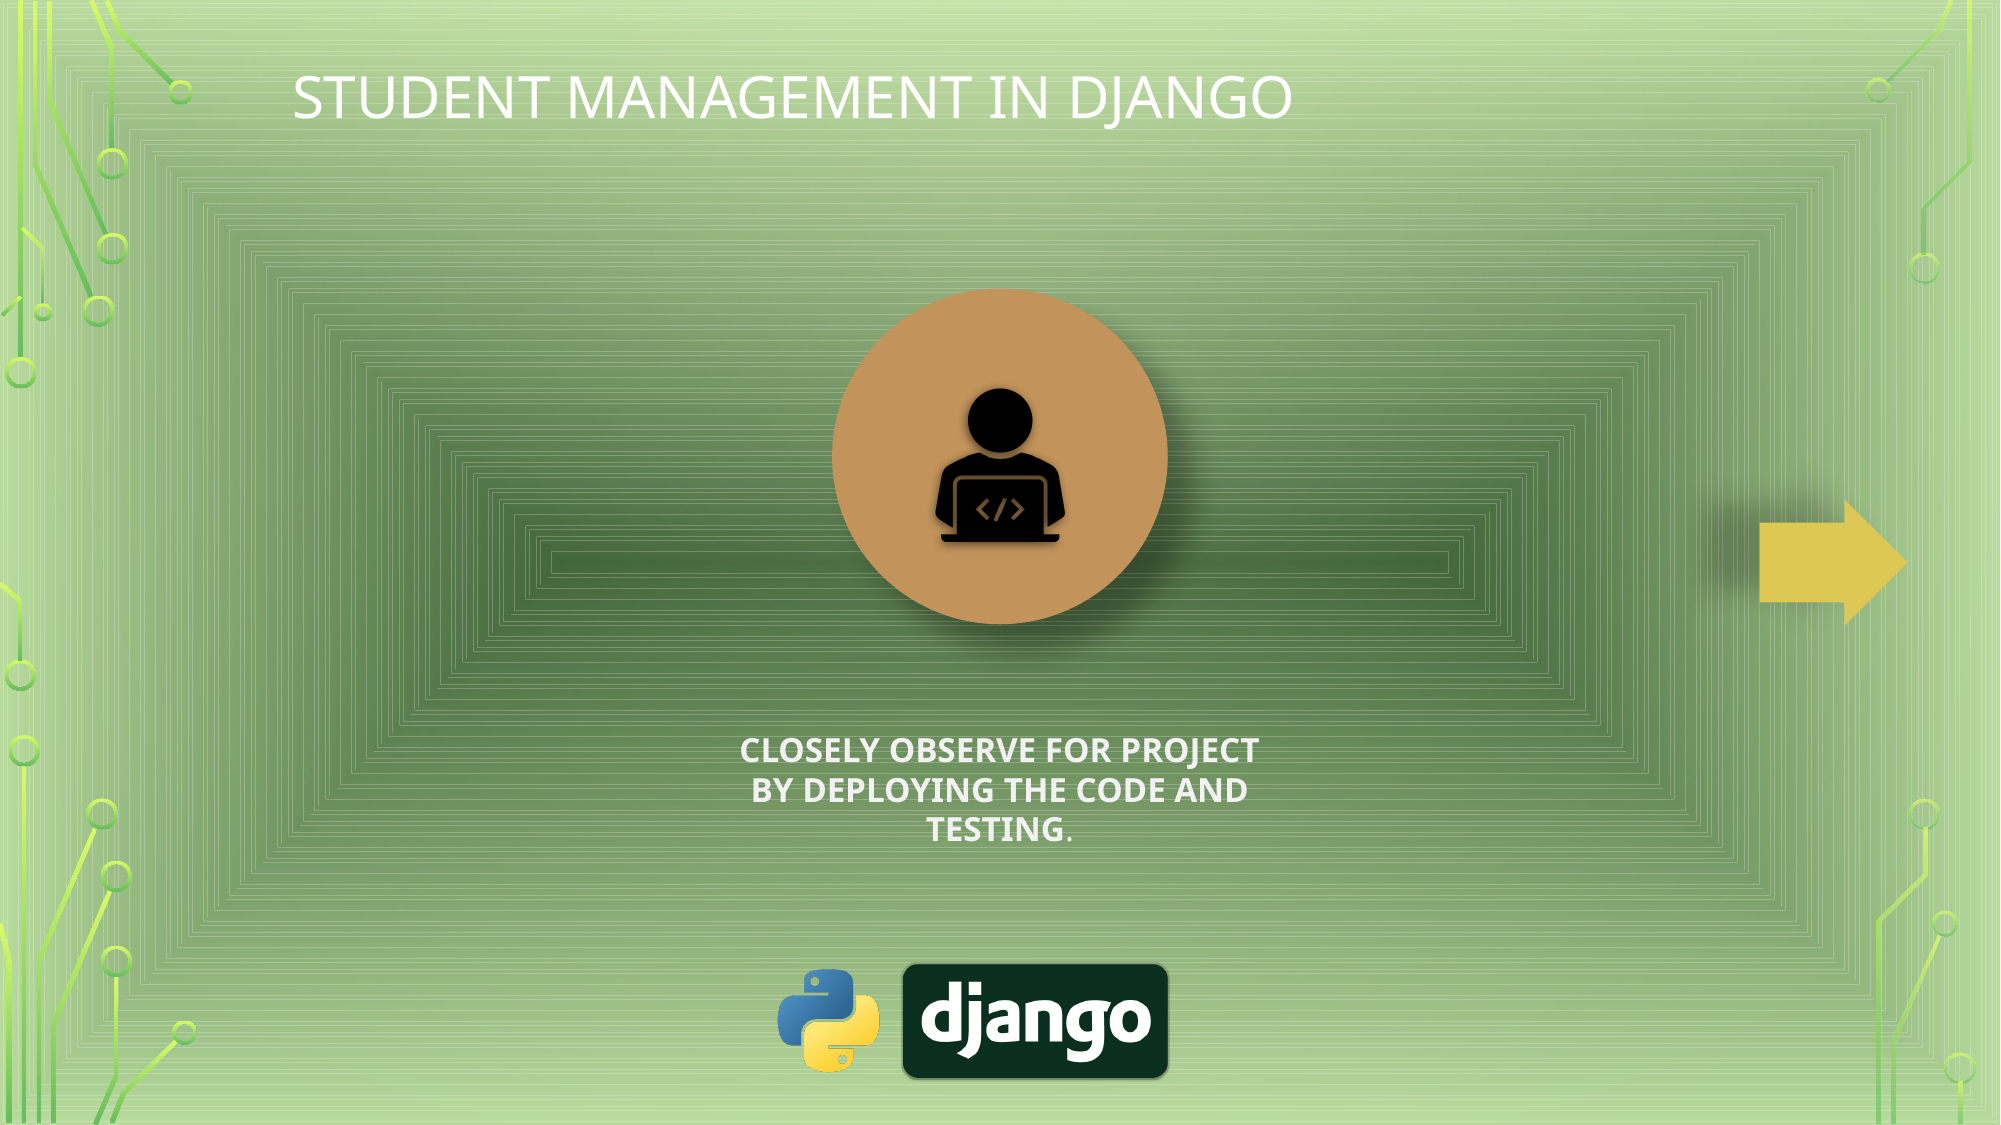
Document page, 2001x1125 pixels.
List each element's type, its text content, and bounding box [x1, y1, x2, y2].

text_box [734, 849, 1207, 1125]
text_box [1758, 498, 1909, 627]
title Student management in django [259, 36, 1329, 163]
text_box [724, 288, 1276, 928]
